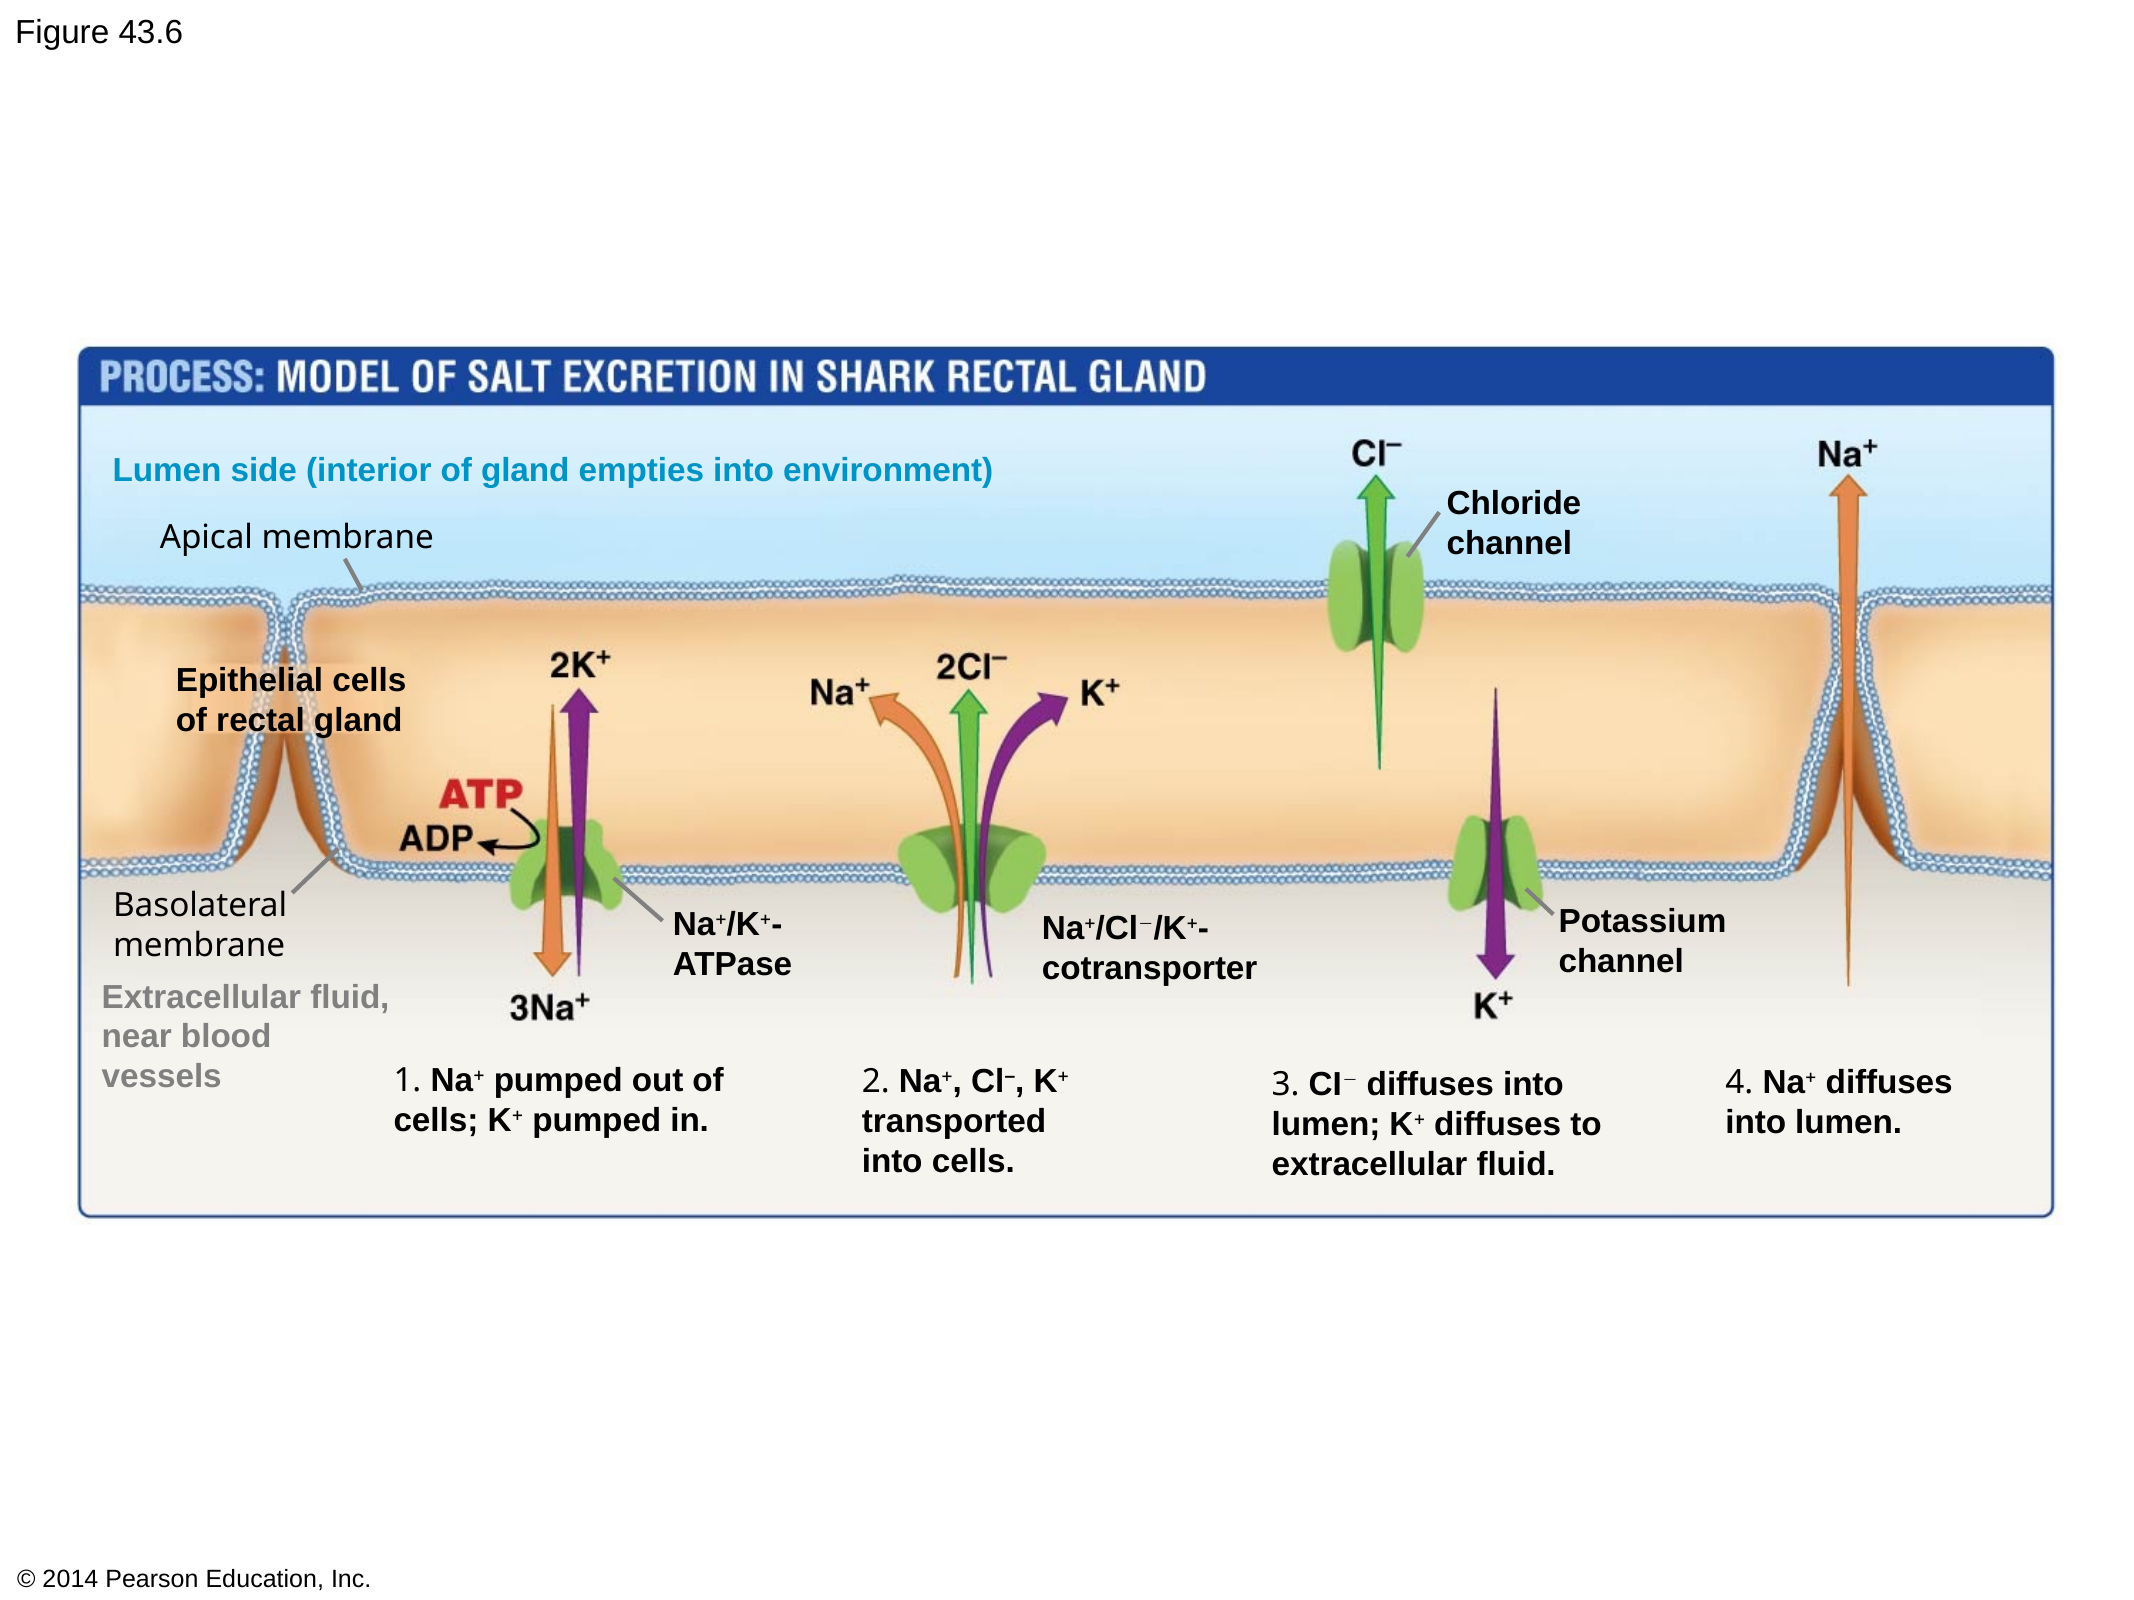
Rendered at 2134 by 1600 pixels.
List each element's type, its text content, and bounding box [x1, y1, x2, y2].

title Figure 43.6 [3, 0, 738, 72]
picture [69, 337, 2064, 1225]
